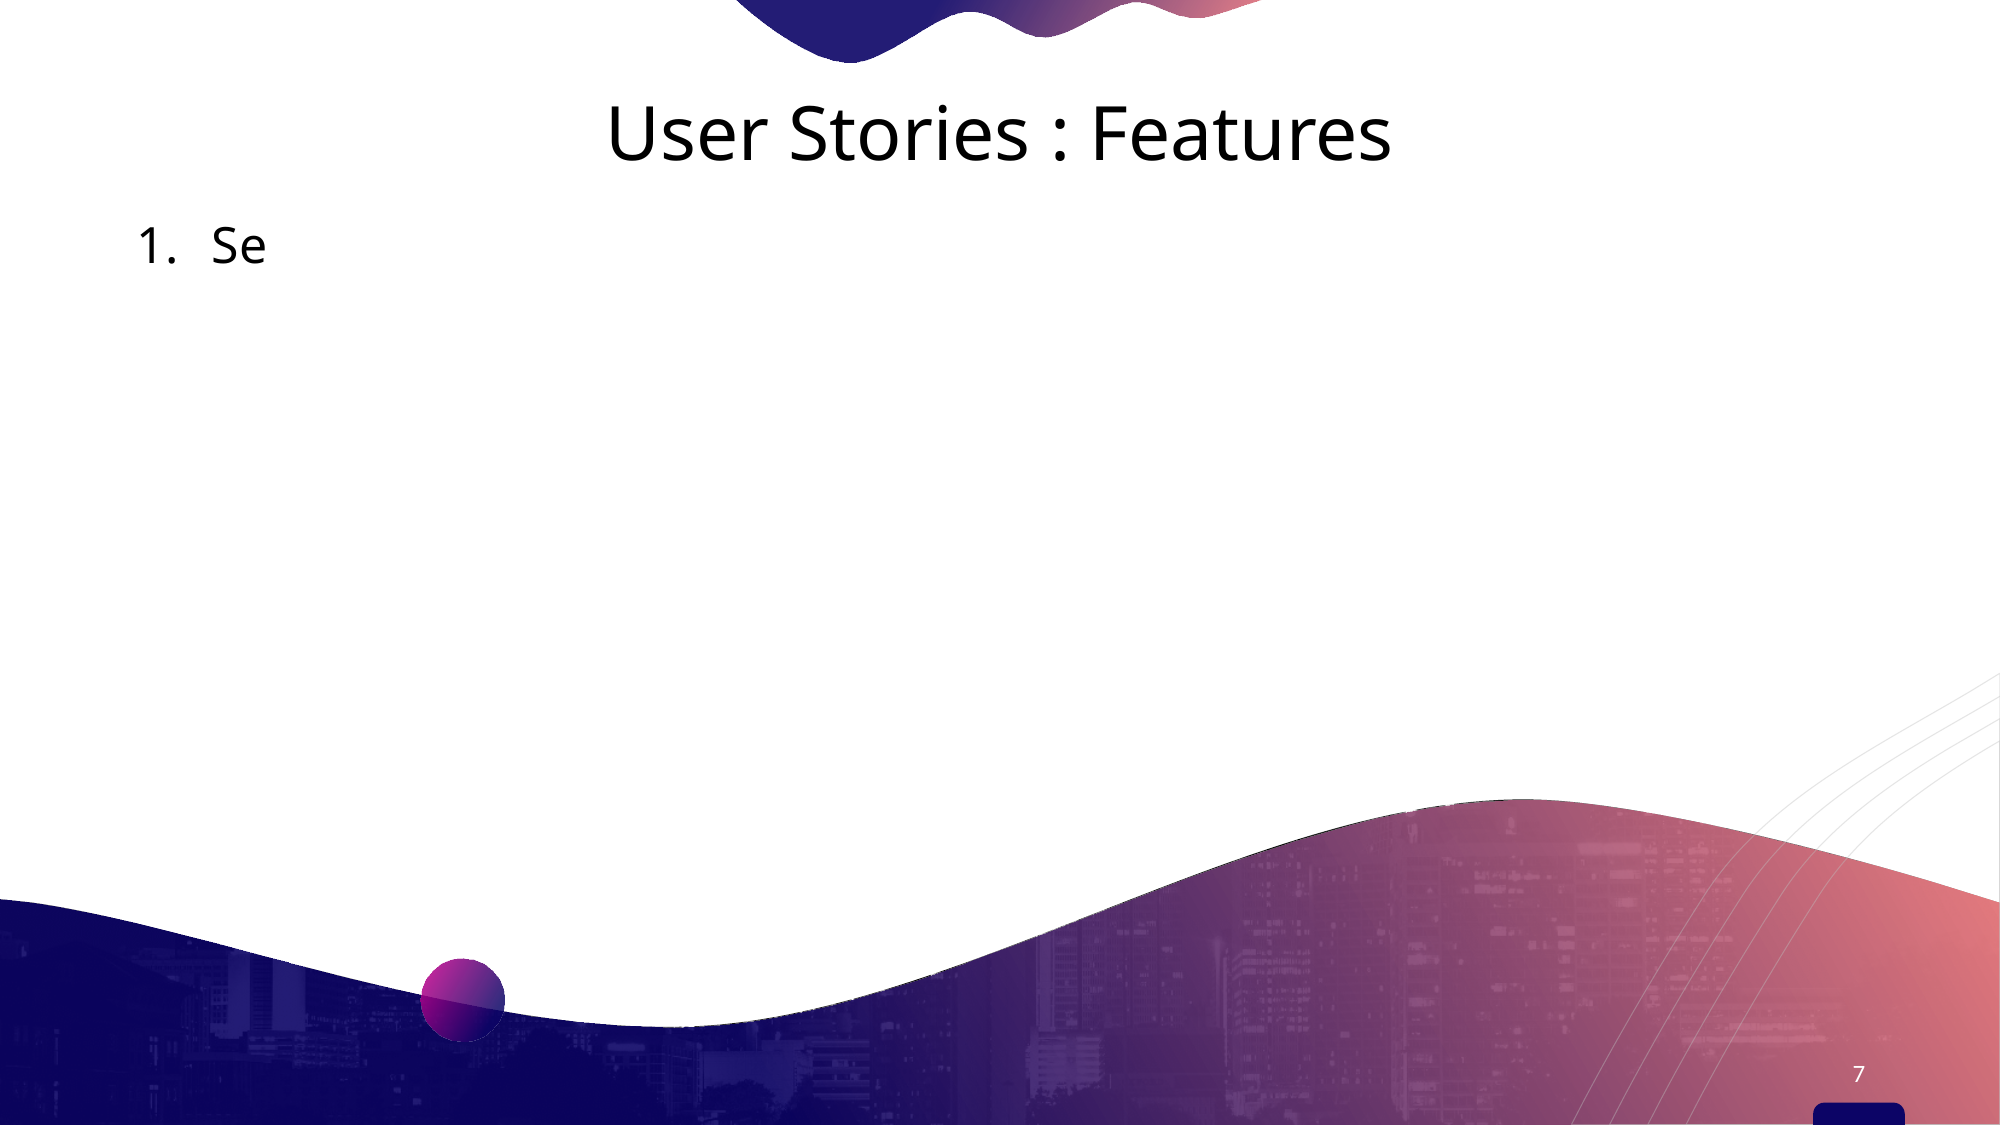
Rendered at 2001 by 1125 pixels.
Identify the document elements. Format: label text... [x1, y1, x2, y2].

text_box Se [121, 206, 1894, 281]
text_box [735, 0, 1261, 63]
title User Stories : Features [106, 66, 1894, 207]
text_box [1571, 673, 2000, 1125]
picture [0, 799, 1571, 1125]
